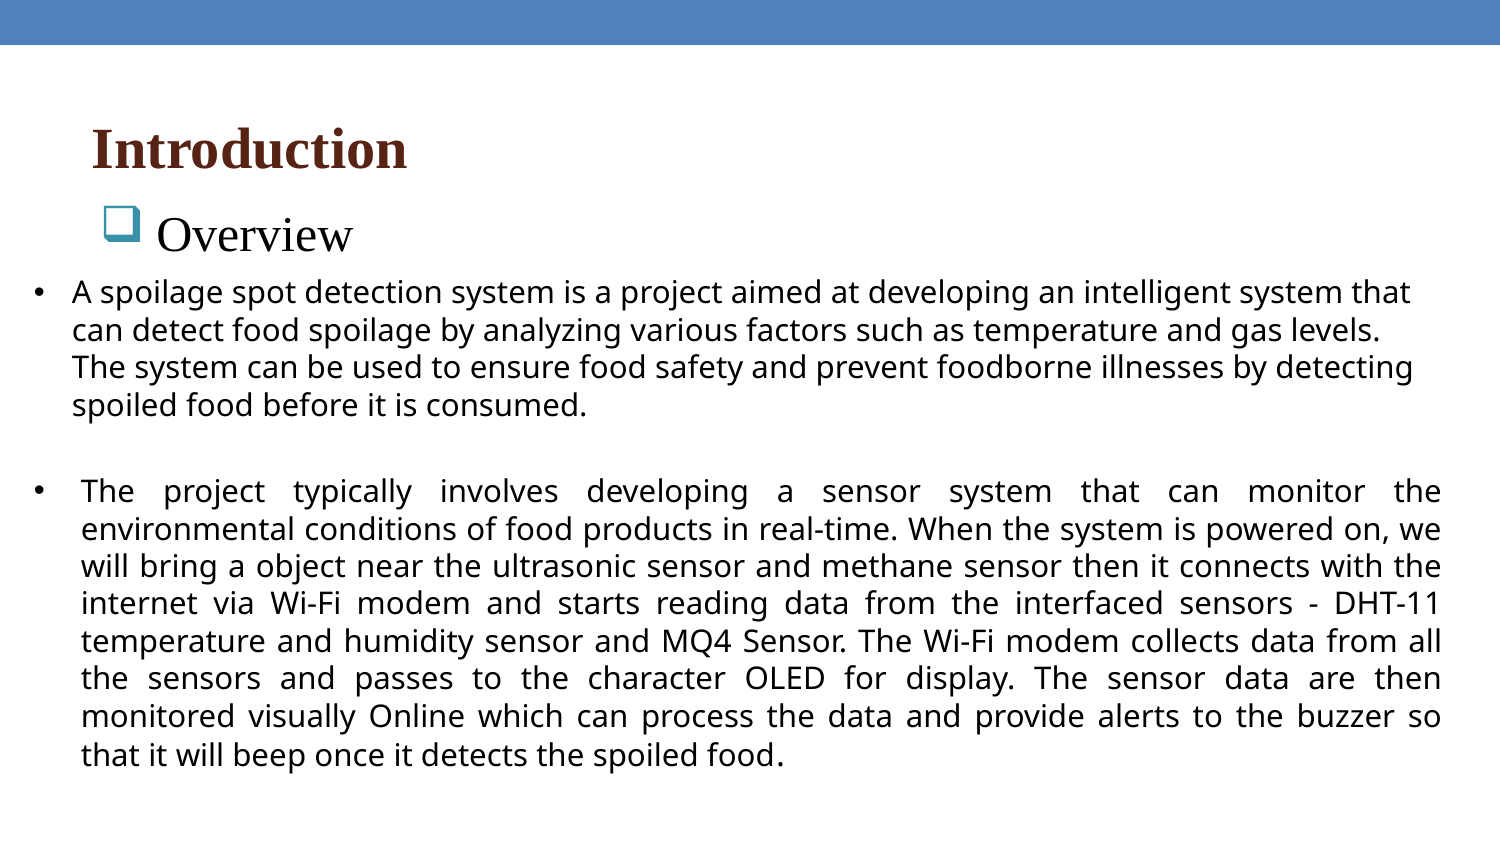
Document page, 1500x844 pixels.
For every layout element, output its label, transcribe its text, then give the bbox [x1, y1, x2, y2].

text_box Overview A spoilage spot detection system is a project aimed at developing an intelligent system that can detect food spoilage by analyzing various factors such as temperature and gas levels. The system can be used to ensure food safety and prevent foodborne illnesses by detecting spoiled food before it is consumed. The project typically involves developing a sensor system that can monitor the environmental conditions of food products in real-time. When the system is powered on, we will bring a object near the ultrasonic sensor and methane sensor then it connects with the internet via Wi-Fi modem and starts reading data from the interfaced sensors - DHT-11 temperature and humidity sensor and MQ4 Sensor. The Wi-Fi modem collects data from all the sensors and passes to the character OLED for display. The sensor data are then monitored visually Online which can process the data and provide alerts to the buzzer so that it will beep once it detects the spoiled food. [19, 193, 1459, 781]
text_box Introduction [76, 102, 538, 188]
